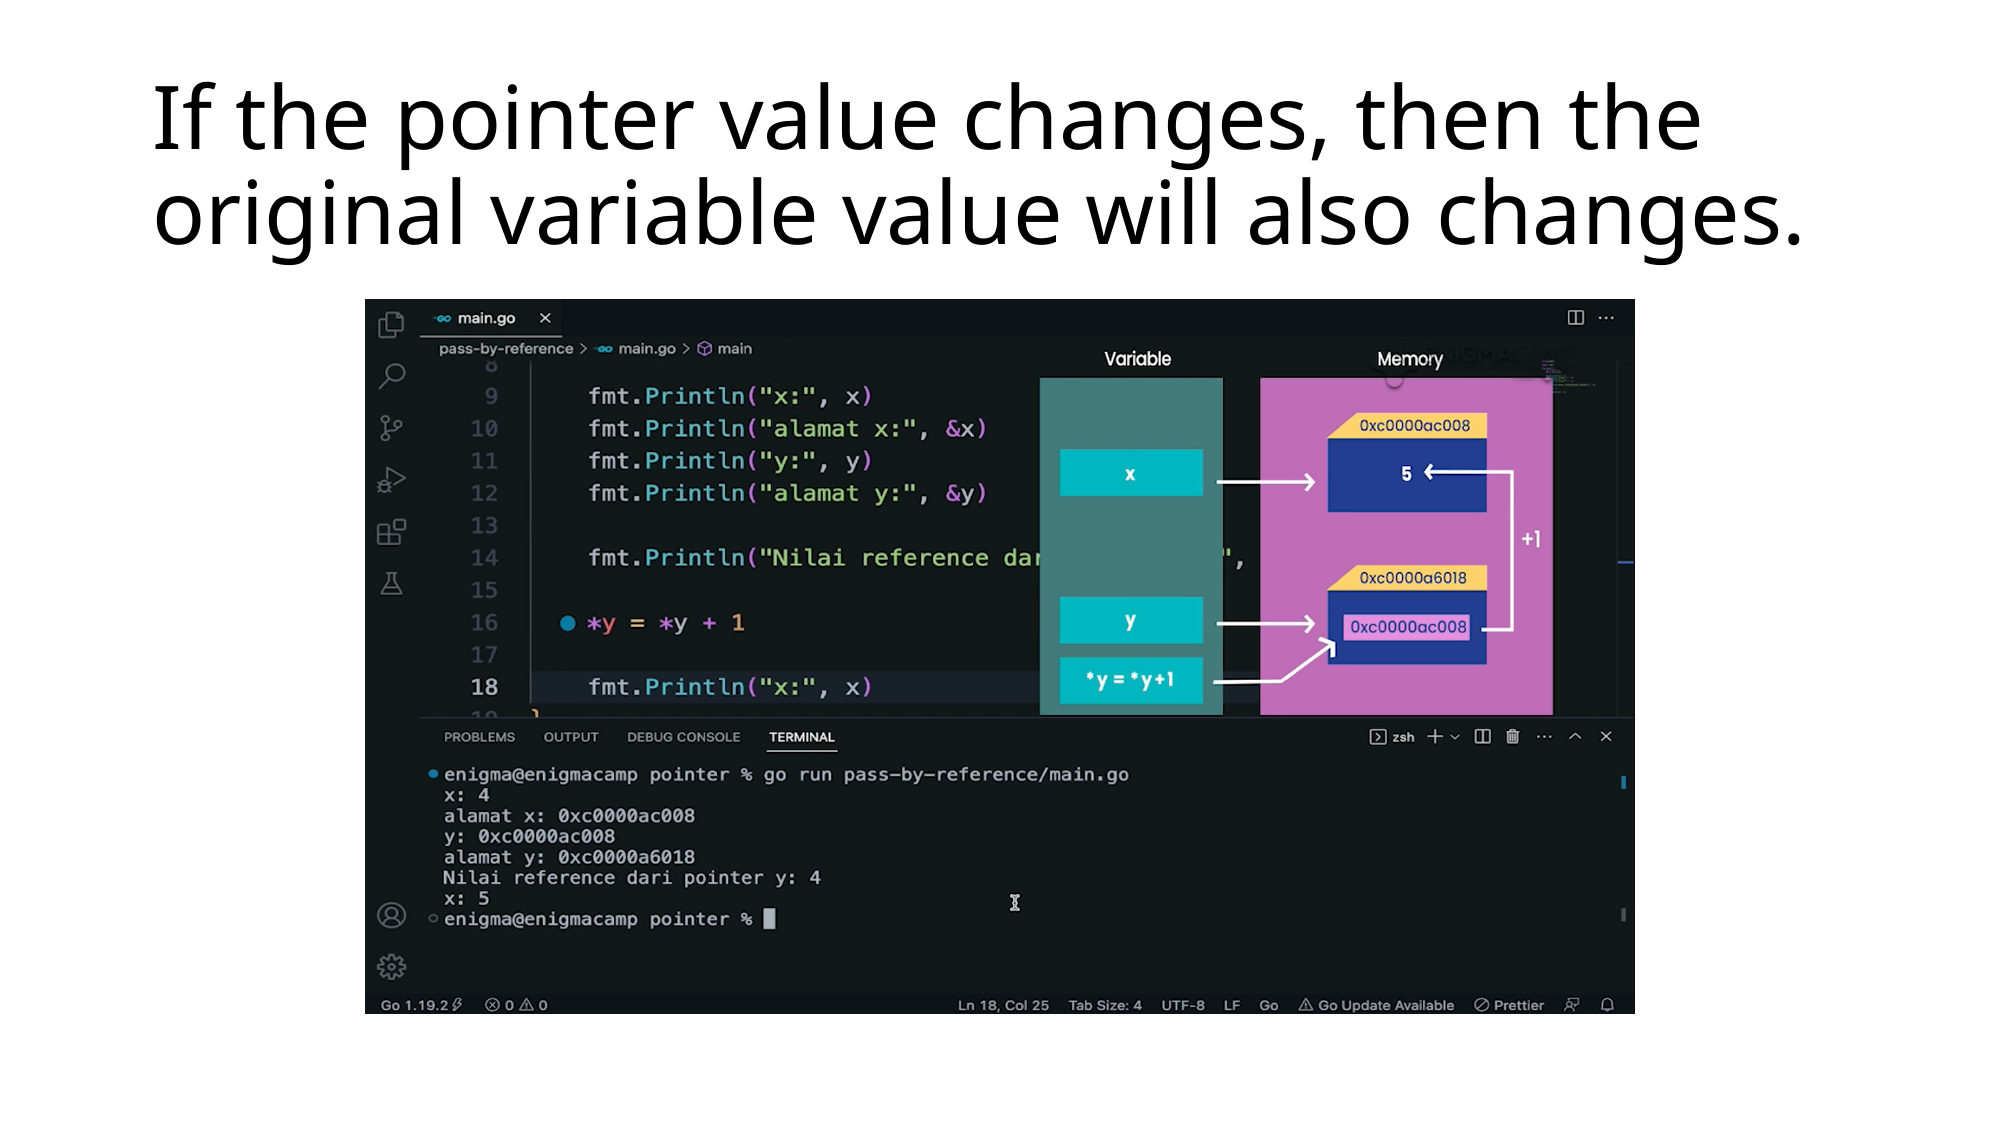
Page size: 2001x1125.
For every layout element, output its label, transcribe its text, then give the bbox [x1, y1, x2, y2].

title If the pointer value changes, then the original variable value will also changes. [137, 59, 1863, 278]
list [365, 299, 1635, 1014]
